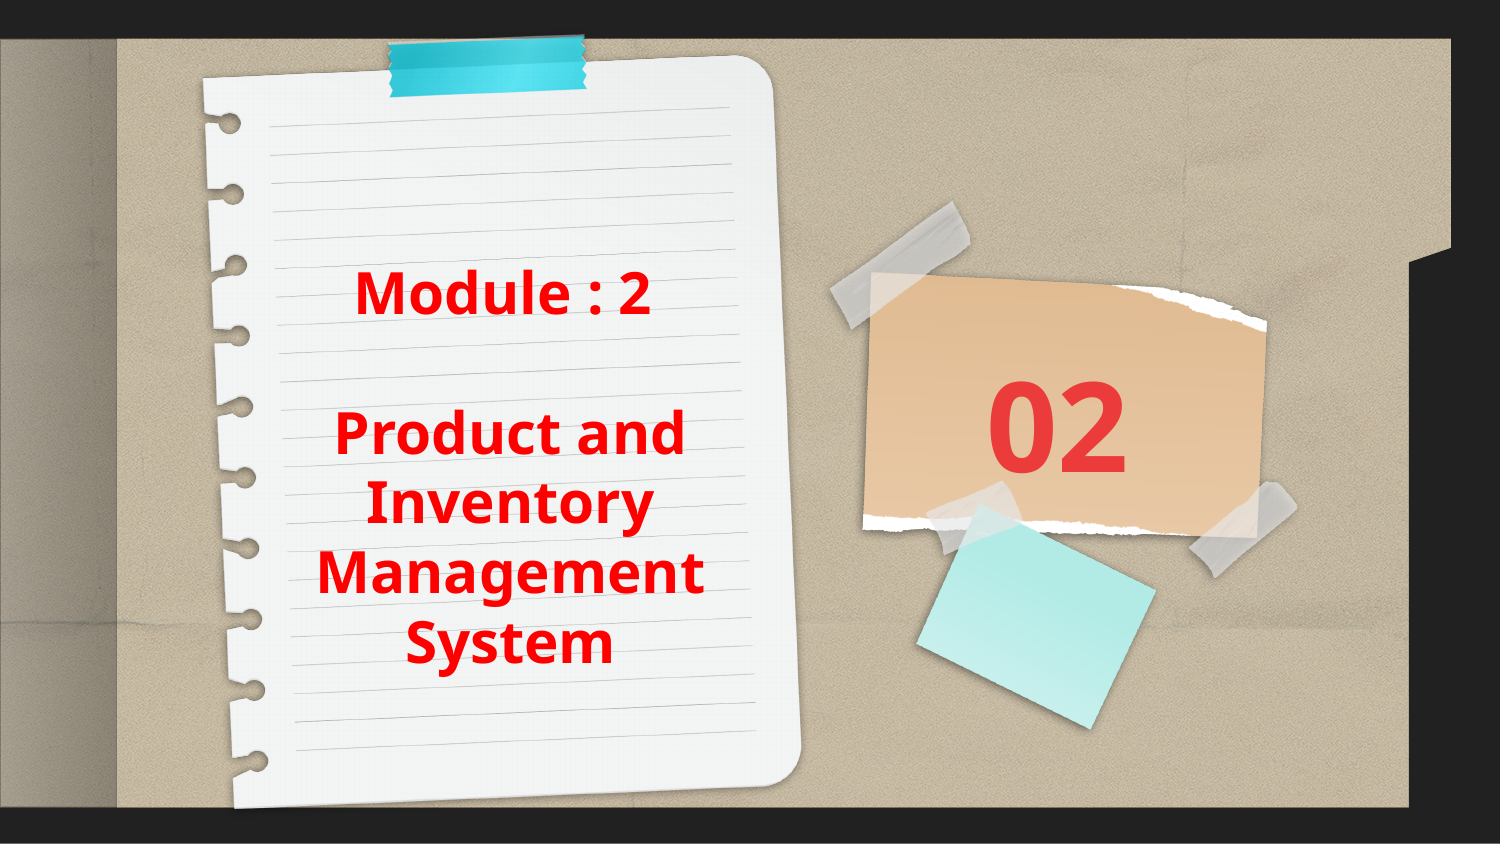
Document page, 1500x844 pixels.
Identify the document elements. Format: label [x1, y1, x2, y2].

picture [202, 27, 1335, 819]
